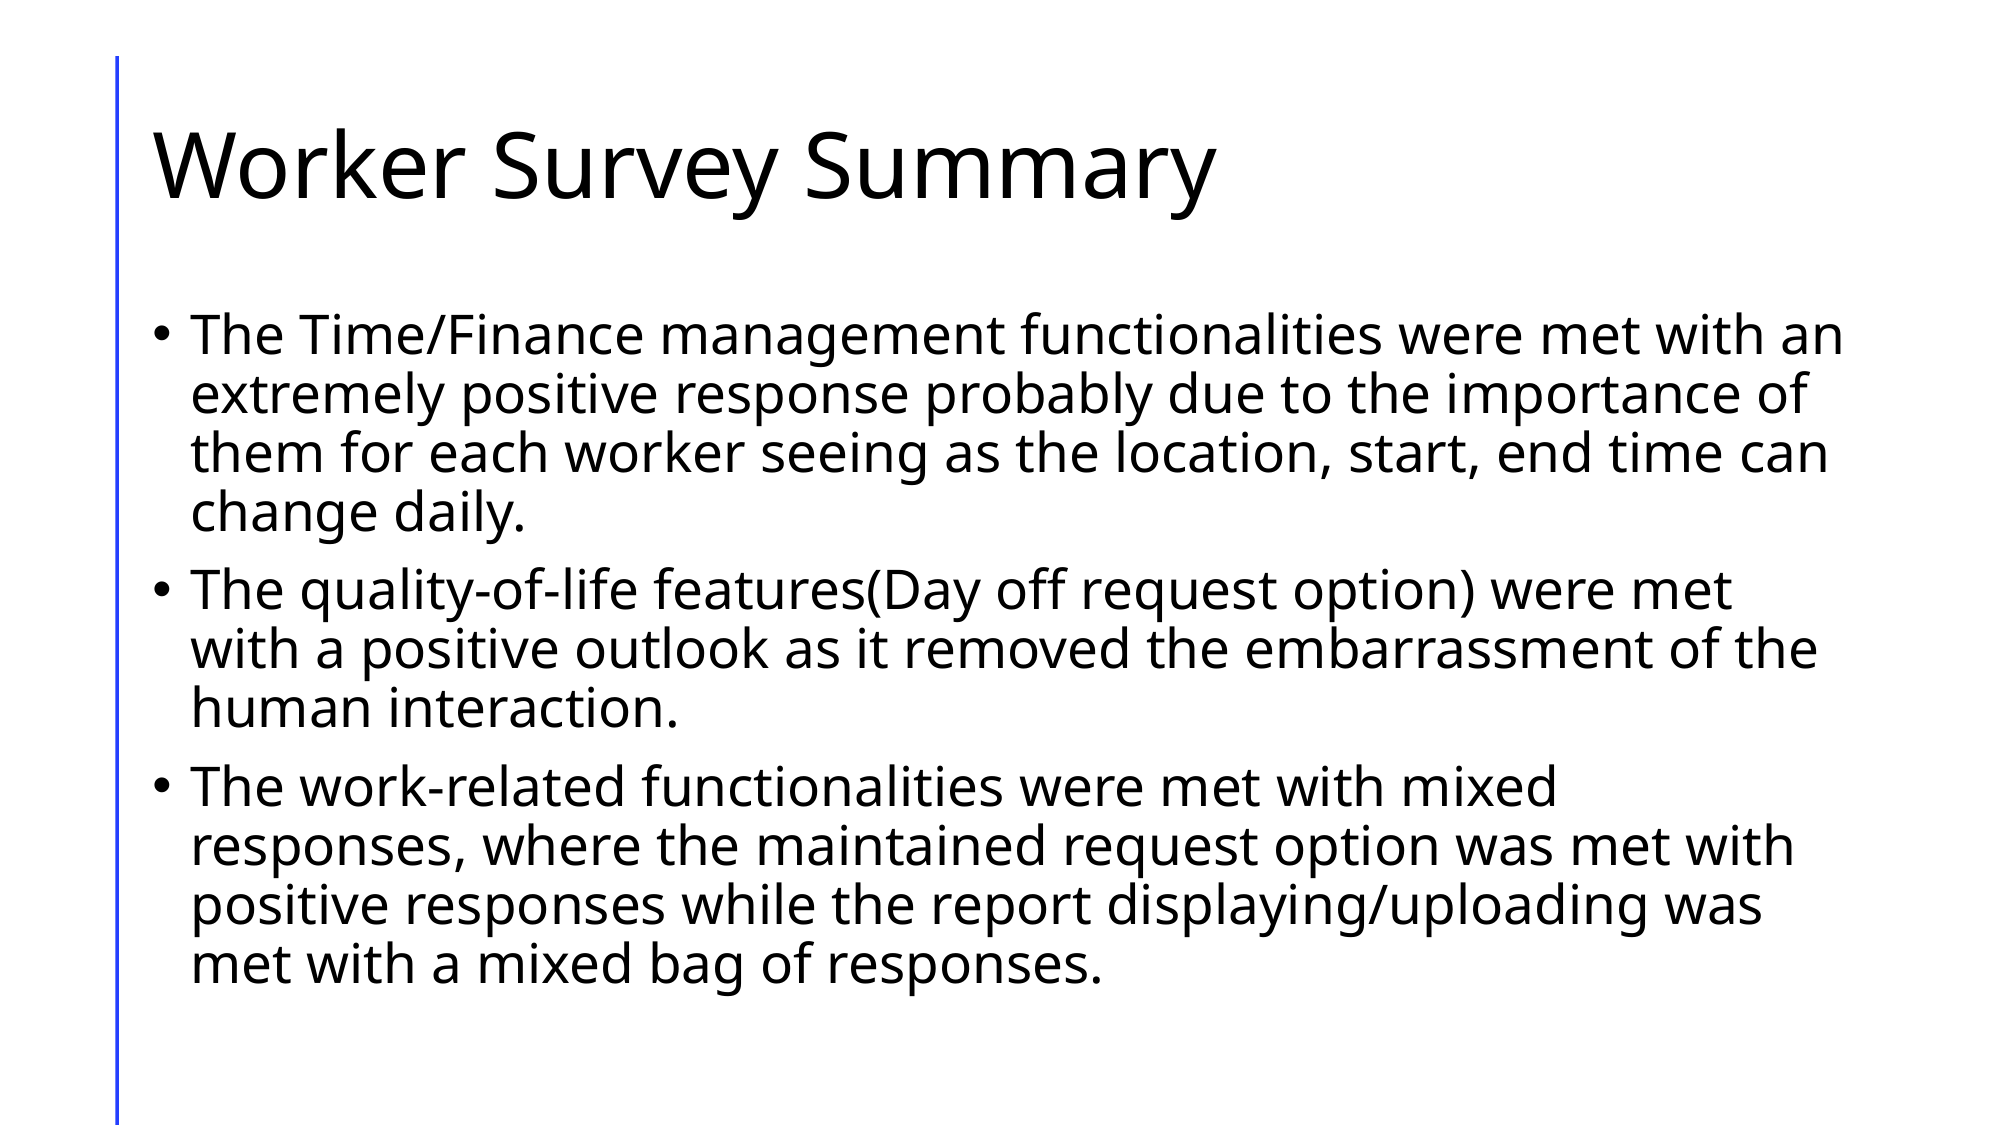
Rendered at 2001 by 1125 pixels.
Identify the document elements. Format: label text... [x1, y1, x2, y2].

title Worker Survey Summary [137, 59, 1863, 278]
list The Time/Finance management functionalities were met with an extremely positive response probably due to the importance of them for each worker seeing as the location, start, end time can change daily. The quality-of-life features(Day off request option) were met with a positive outlook as it removed the embarrassment of the human interaction. The work-related functionalities were met with mixed responses, where the maintained request option was met with positive responses while the report displaying/uploading was met with a mixed bag of responses. [137, 299, 1863, 1014]
